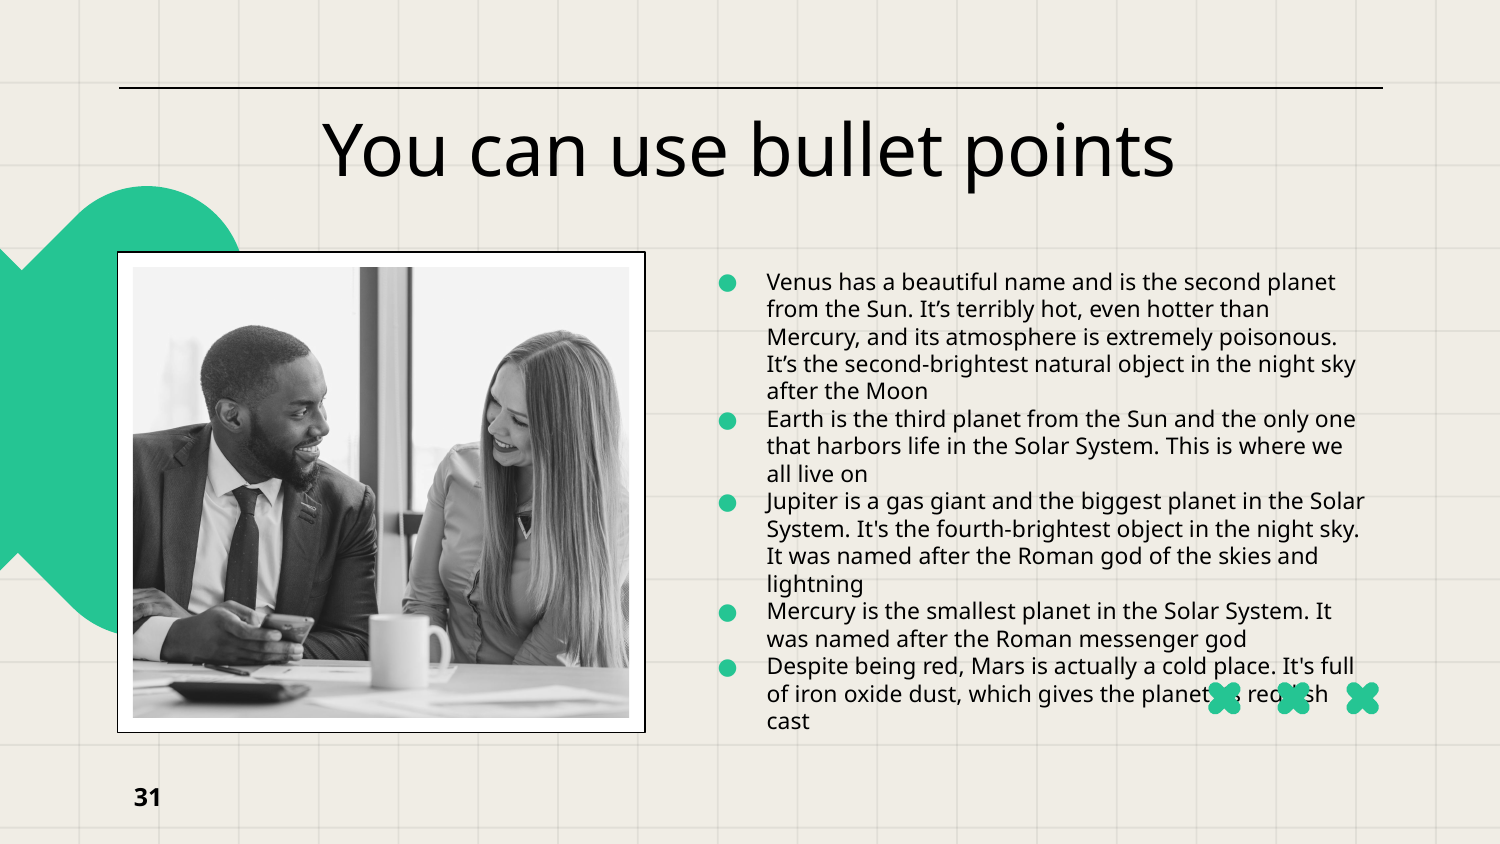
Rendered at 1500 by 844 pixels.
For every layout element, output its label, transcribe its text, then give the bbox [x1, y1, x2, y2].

subtitle Venus has a beautiful name and is the second planet from the Sun. It’s terribly hot, even hotter than Mercury, and its atmosphere is extremely poisonous. It’s the second-brightest natural object in the night sky after the Moon Earth is the third planet from the Sun and the only one that harbors life in the Solar System. This is where we all live on Jupiter is a gas giant and the biggest planet in the Solar System. It's the fourth-brightest object in the night sky. It was named after the Roman god of the skies and lightning Mercury is the smallest planet in the Solar System. It was named after the Roman messenger god Despite being red, Mars is actually a cold place. It's full of iron oxide dust, which gives the planet its reddish cast [676, 252, 1382, 656]
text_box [1343, 678, 1383, 718]
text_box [1274, 678, 1313, 718]
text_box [0, 143, 288, 680]
text_box [117, 252, 645, 733]
title You can use bullet points [118, 88, 1382, 183]
slide_number 31 [119, 766, 209, 831]
picture [132, 266, 630, 718]
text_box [1204, 678, 1244, 718]
